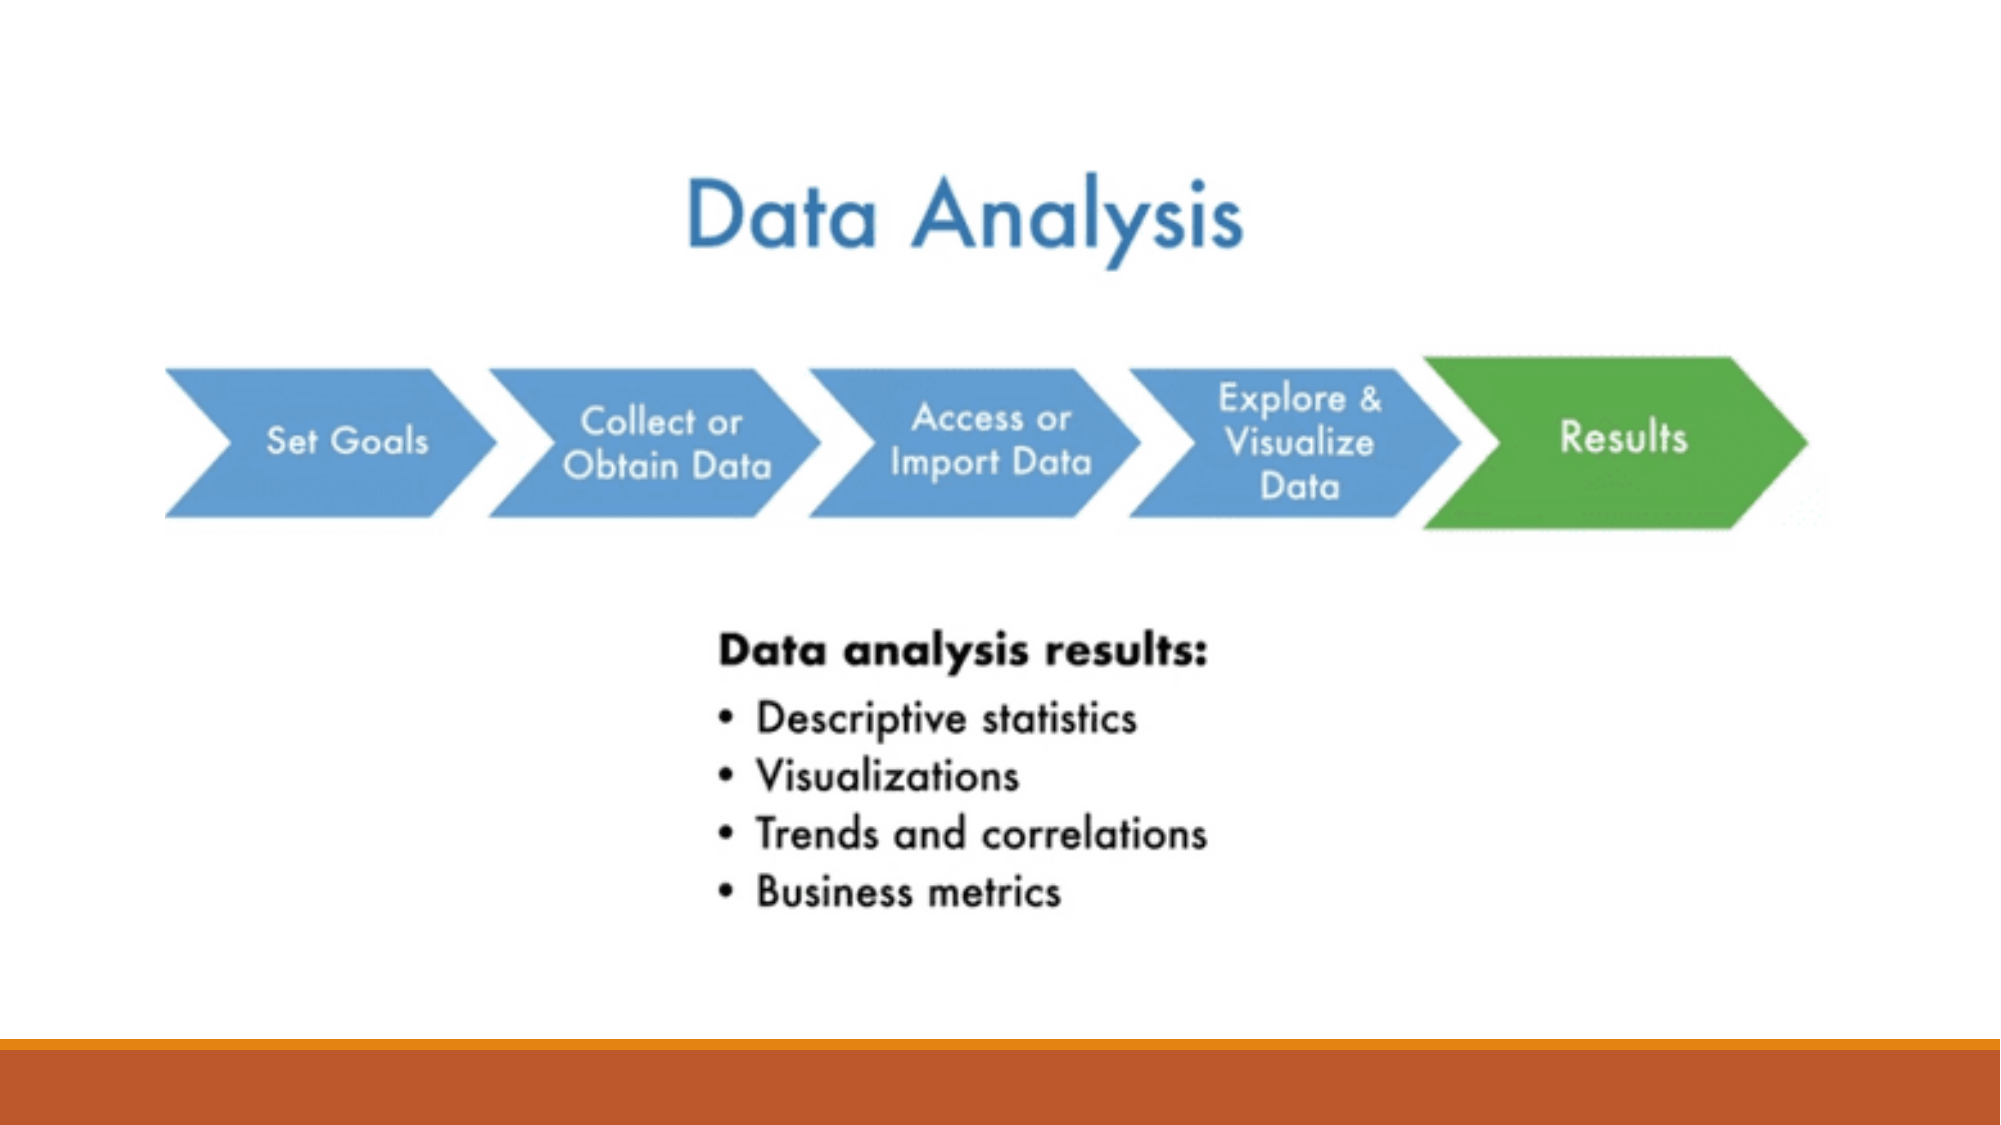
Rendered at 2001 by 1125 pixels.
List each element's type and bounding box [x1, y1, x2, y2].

picture [165, 169, 1835, 956]
